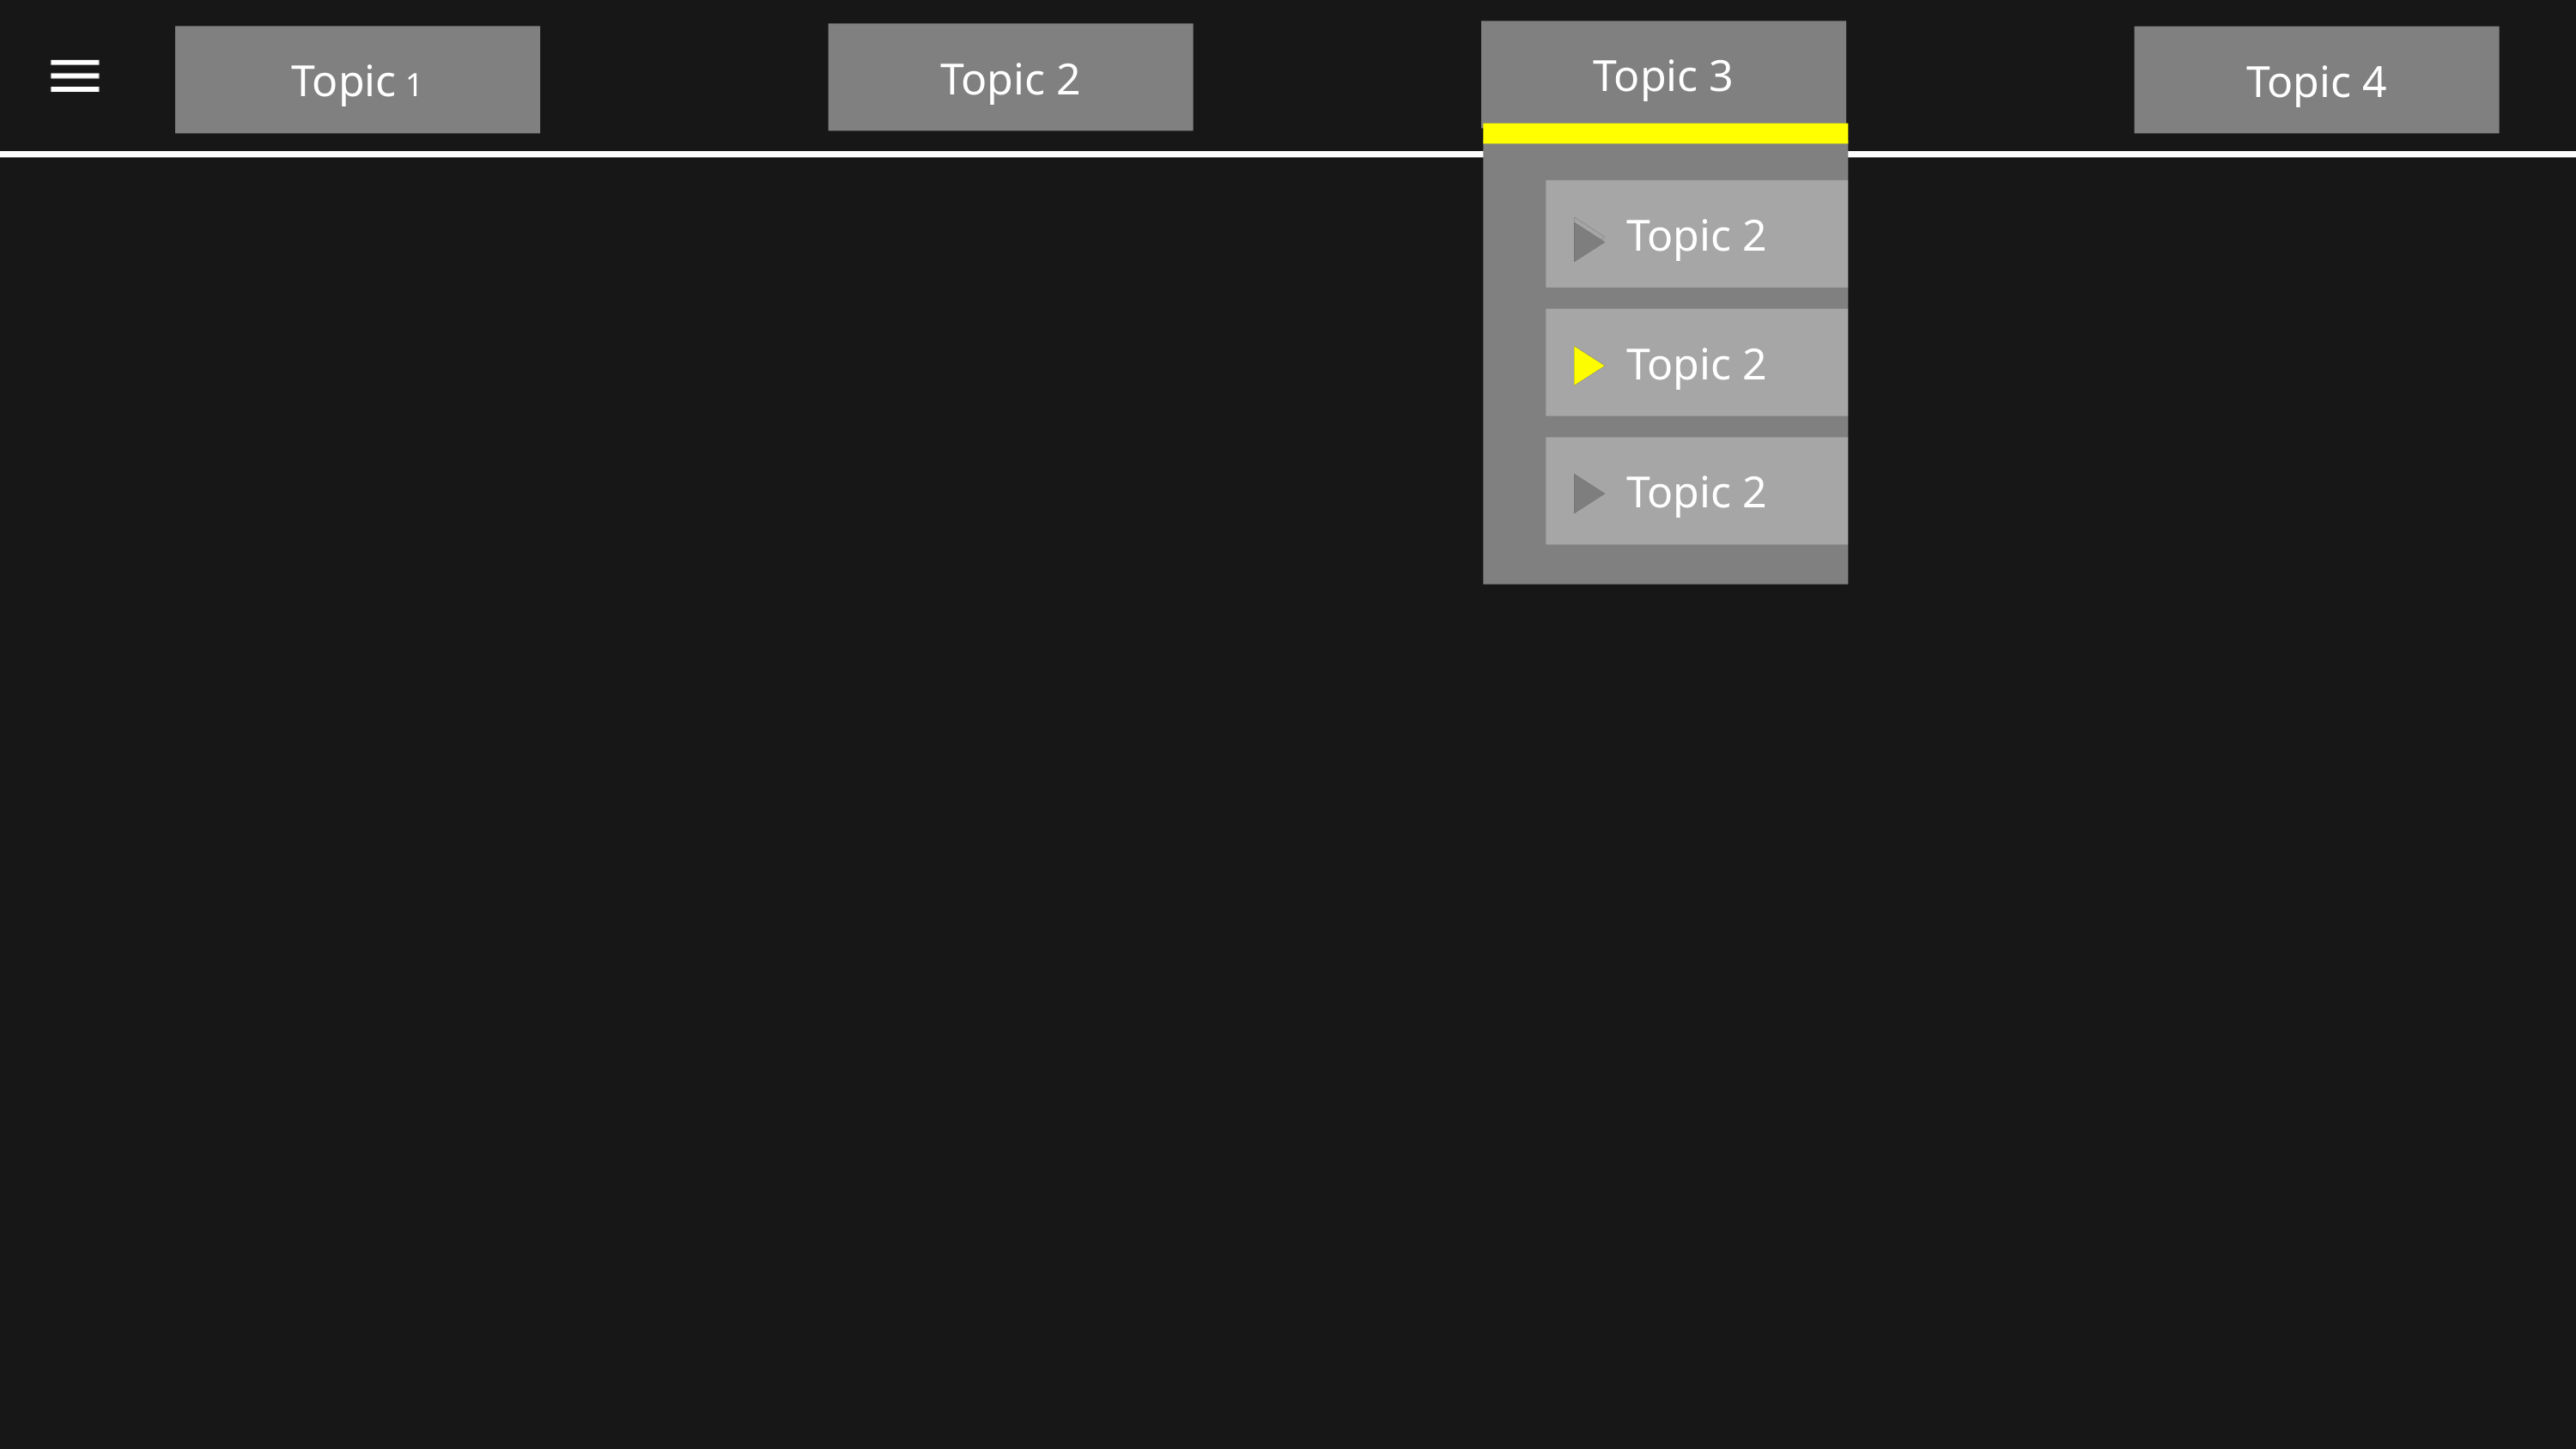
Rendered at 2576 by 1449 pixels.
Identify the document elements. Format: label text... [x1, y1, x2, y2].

text_box Topic 2 [1544, 179, 1850, 289]
text_box Topic 2 [1544, 307, 1850, 418]
text_box [1481, 145, 1850, 586]
text_box [0, 151, 1481, 158]
text_box [1850, 151, 2576, 158]
picture [42, 43, 107, 108]
text_box [1481, 122, 1850, 145]
text_box Topic 2 [827, 21, 1195, 132]
picture [1564, 211, 1615, 268]
text_box Topic 3 [1479, 19, 1848, 130]
text_box Topic 4 [2133, 24, 2501, 136]
picture [1564, 339, 1615, 391]
text_box Topic 2 [1544, 435, 1850, 546]
text_box Topic 1 [173, 24, 542, 135]
picture [1564, 468, 1615, 520]
